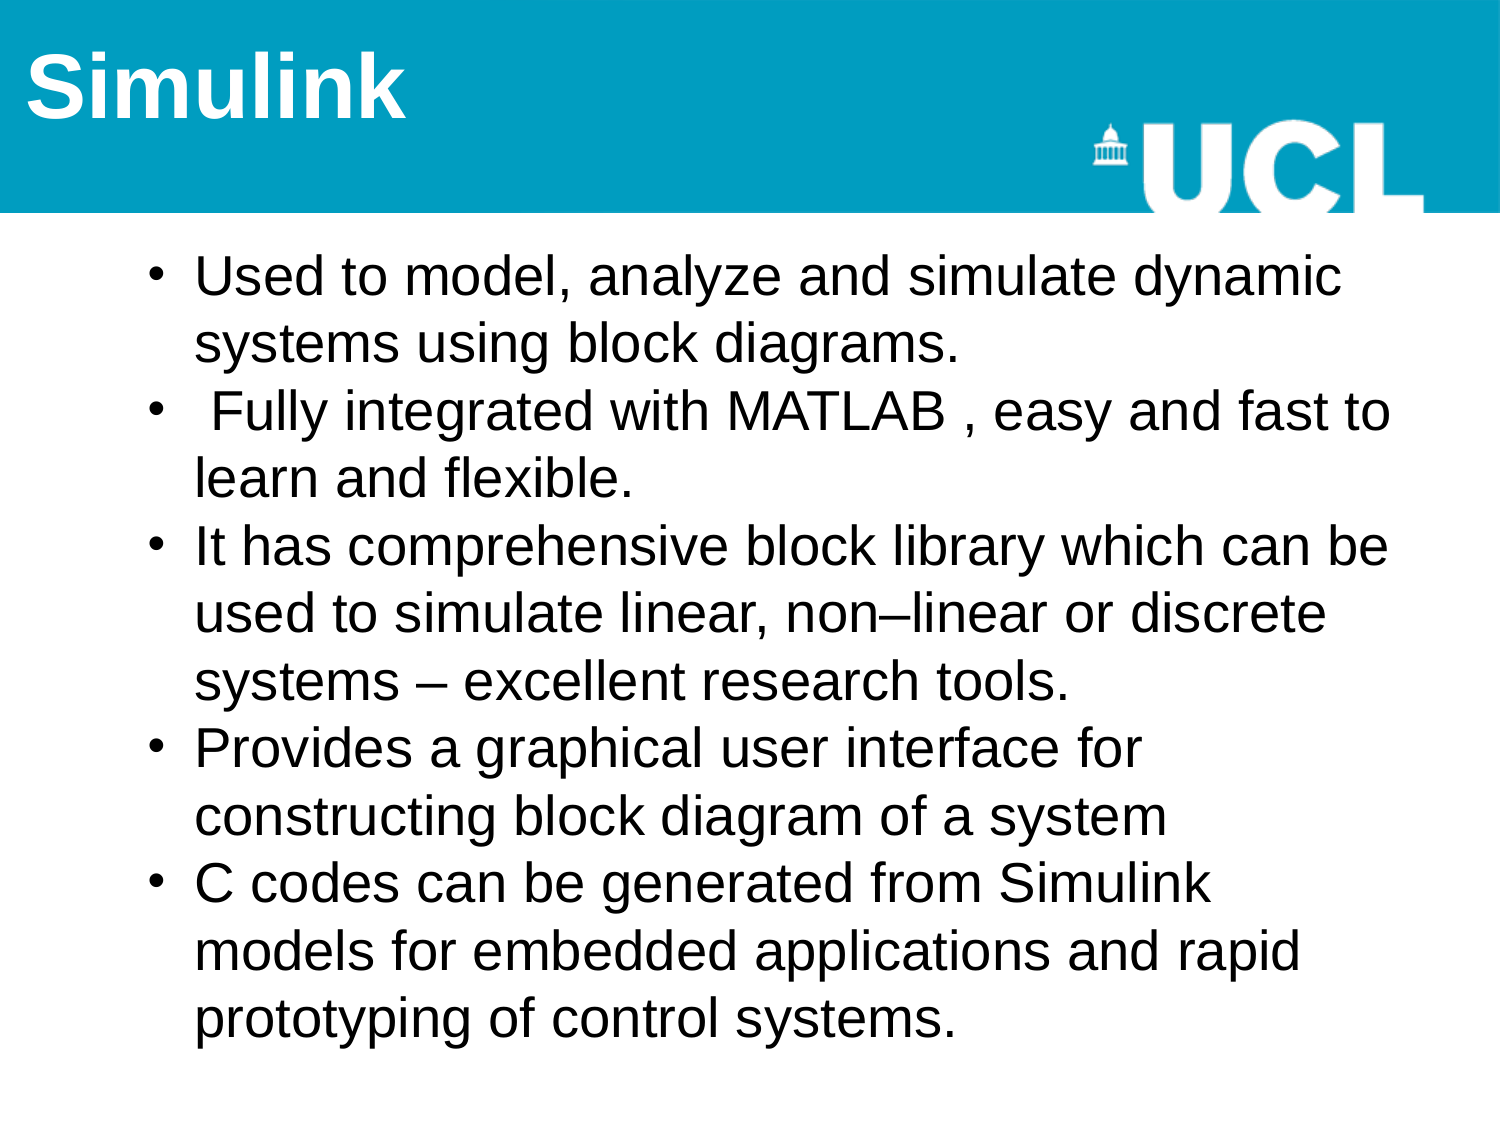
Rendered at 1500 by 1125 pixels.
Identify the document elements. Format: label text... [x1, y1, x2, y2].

list Used to model, analyze and simulate dynamic systems using block diagrams. Fully integrated with MATLAB , easy and fast to learn and flexible. It has comprehensive block library which can be used to simulate linear, non–linear or discrete systems – excellent research tools. Provides a graphical user interface for constructing block diagram of a system C codes can be generated from Simulink models for embedded applications and rapid prototyping of control systems. [64, 231, 1416, 1095]
title Simulink [17, 18, 1369, 238]
picture [0, 0, 1497, 213]
